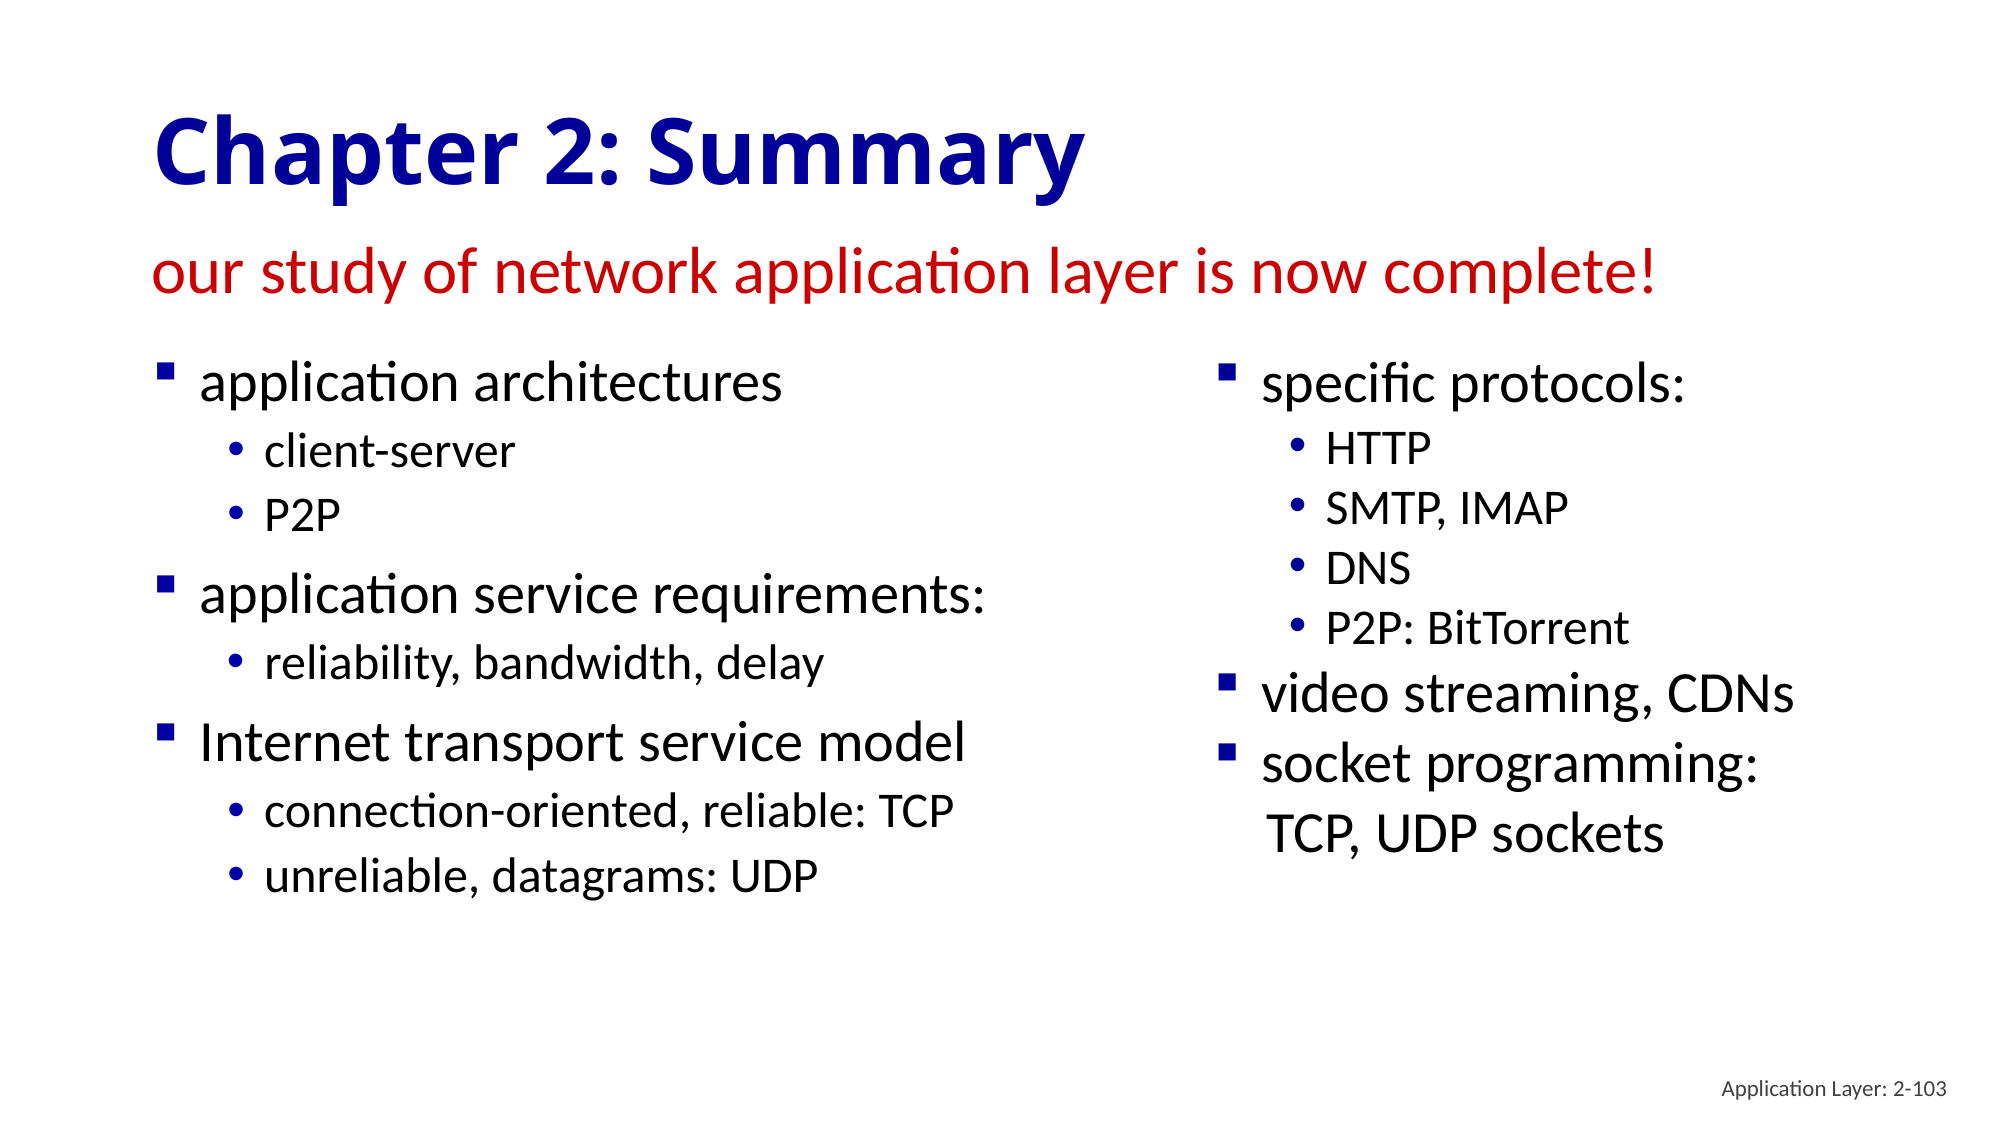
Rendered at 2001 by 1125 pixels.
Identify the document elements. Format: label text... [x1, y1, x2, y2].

text_box specific protocols: HTTP SMTP, IMAP DNS P2P: BitTorrent video streaming, CDNs socket programming: TCP, UDP sockets [1199, 337, 1963, 941]
title Chapter 2: Summary [137, 74, 1863, 221]
slide_number Application Layer: 2-103 [1512, 1056, 1963, 1117]
text_box our study of network application layer is now complete! [115, 228, 1791, 340]
list application architectures client-server P2P application service requirements: reliability, bandwidth, delay Internet transport service model connection-oriented, reliable: TCP unreliable, datagrams: UDP [137, 343, 1075, 1032]
